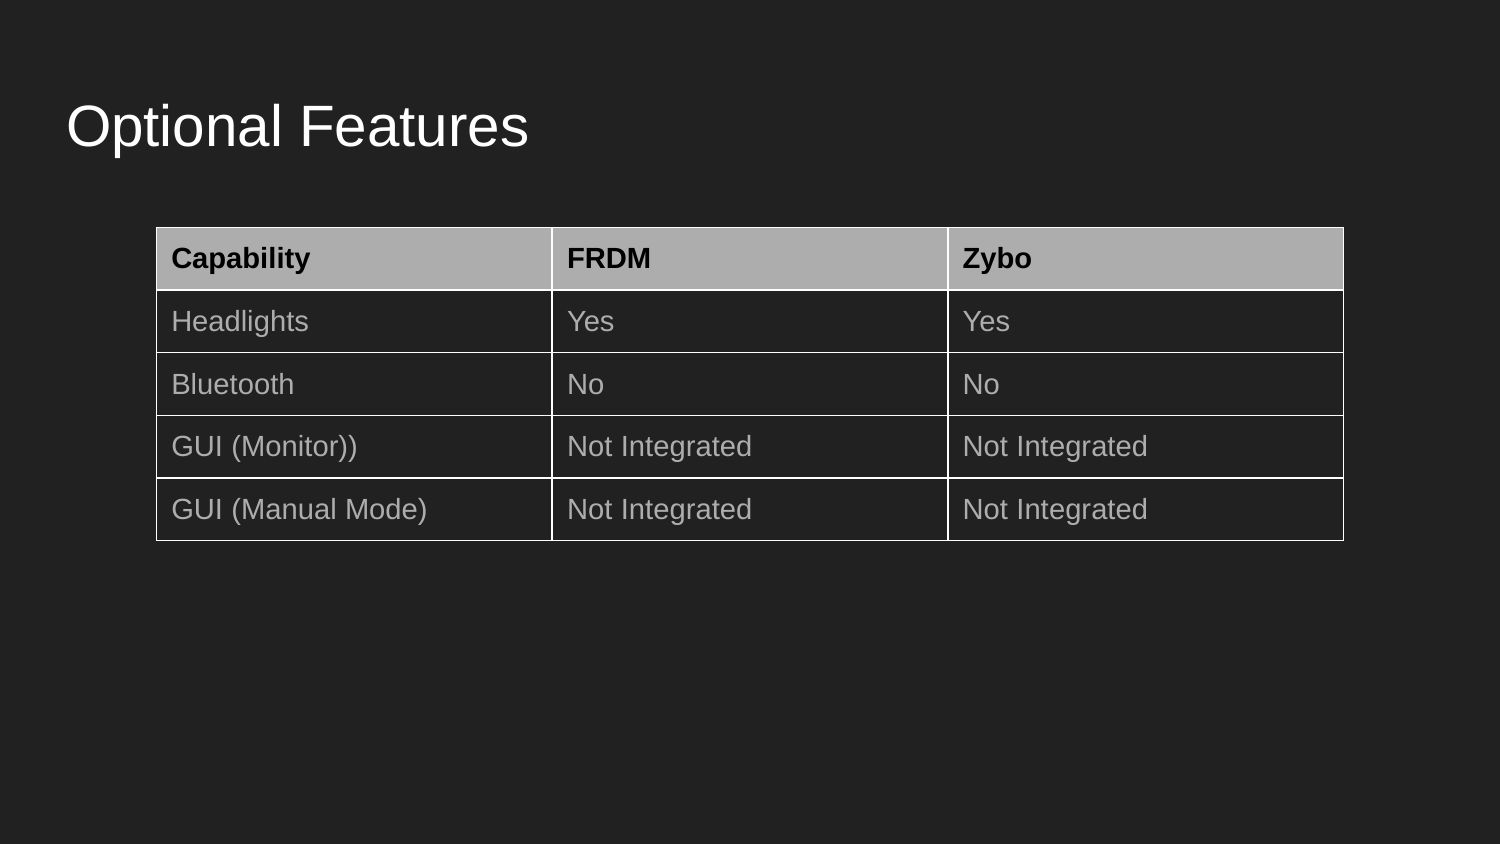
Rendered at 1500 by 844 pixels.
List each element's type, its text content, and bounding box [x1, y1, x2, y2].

table_header Zybo [949, 228, 1343, 289]
table_cell Not Integrated [553, 416, 947, 477]
table_cell Yes [949, 291, 1343, 352]
table_cell No [553, 353, 947, 415]
table_cell Headlights [157, 291, 551, 352]
title Optional Features [51, 72, 1449, 167]
table_header Capability [157, 228, 551, 289]
table_cell GUI (Manual Mode) [157, 479, 551, 540]
table_cell Bluetooth [157, 353, 551, 415]
table_cell Not Integrated [949, 479, 1343, 540]
table_cell Yes [553, 291, 947, 352]
table_cell Not Integrated [553, 479, 947, 540]
table_cell No [949, 353, 1343, 415]
table_cell GUI (Monitor)) [157, 416, 551, 477]
table_header FRDM [553, 228, 947, 289]
table_cell Not Integrated [949, 416, 1343, 477]
